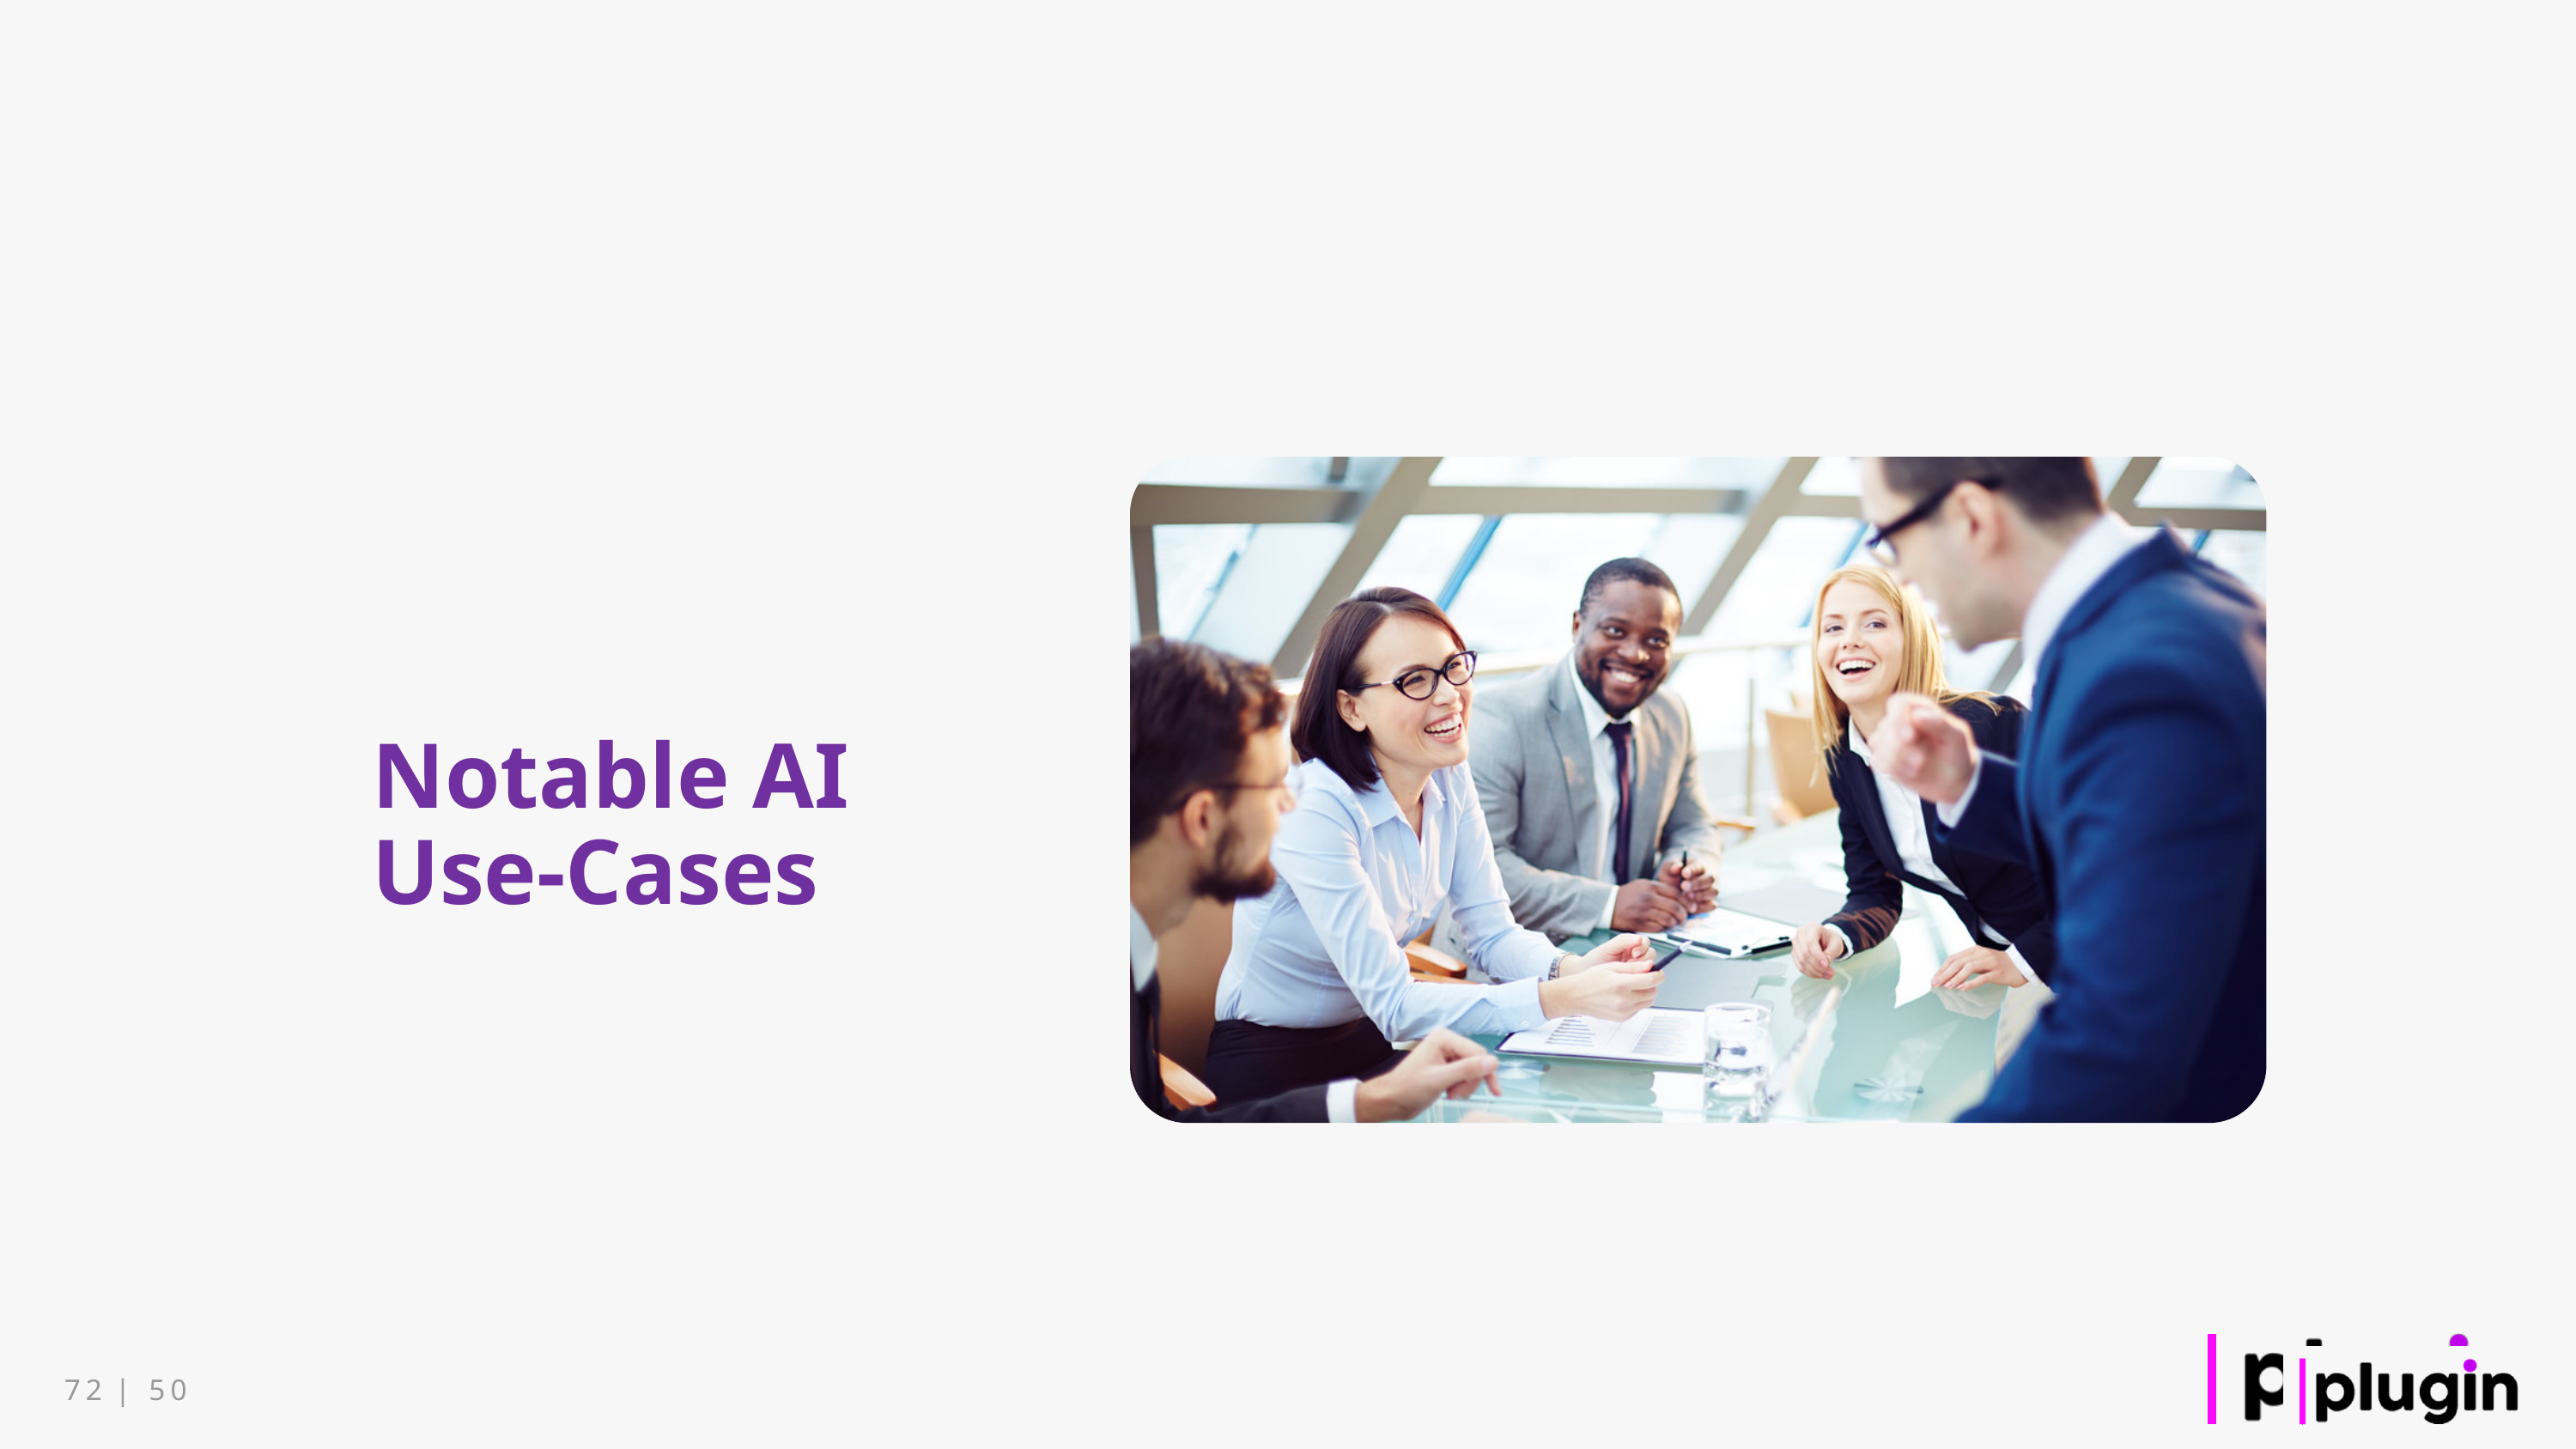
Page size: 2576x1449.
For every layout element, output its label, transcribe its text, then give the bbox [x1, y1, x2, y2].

picture [1129, 457, 2267, 1124]
picture [2239, 1333, 2561, 1437]
text_box Notable AI Use-Cases [359, 724, 951, 931]
